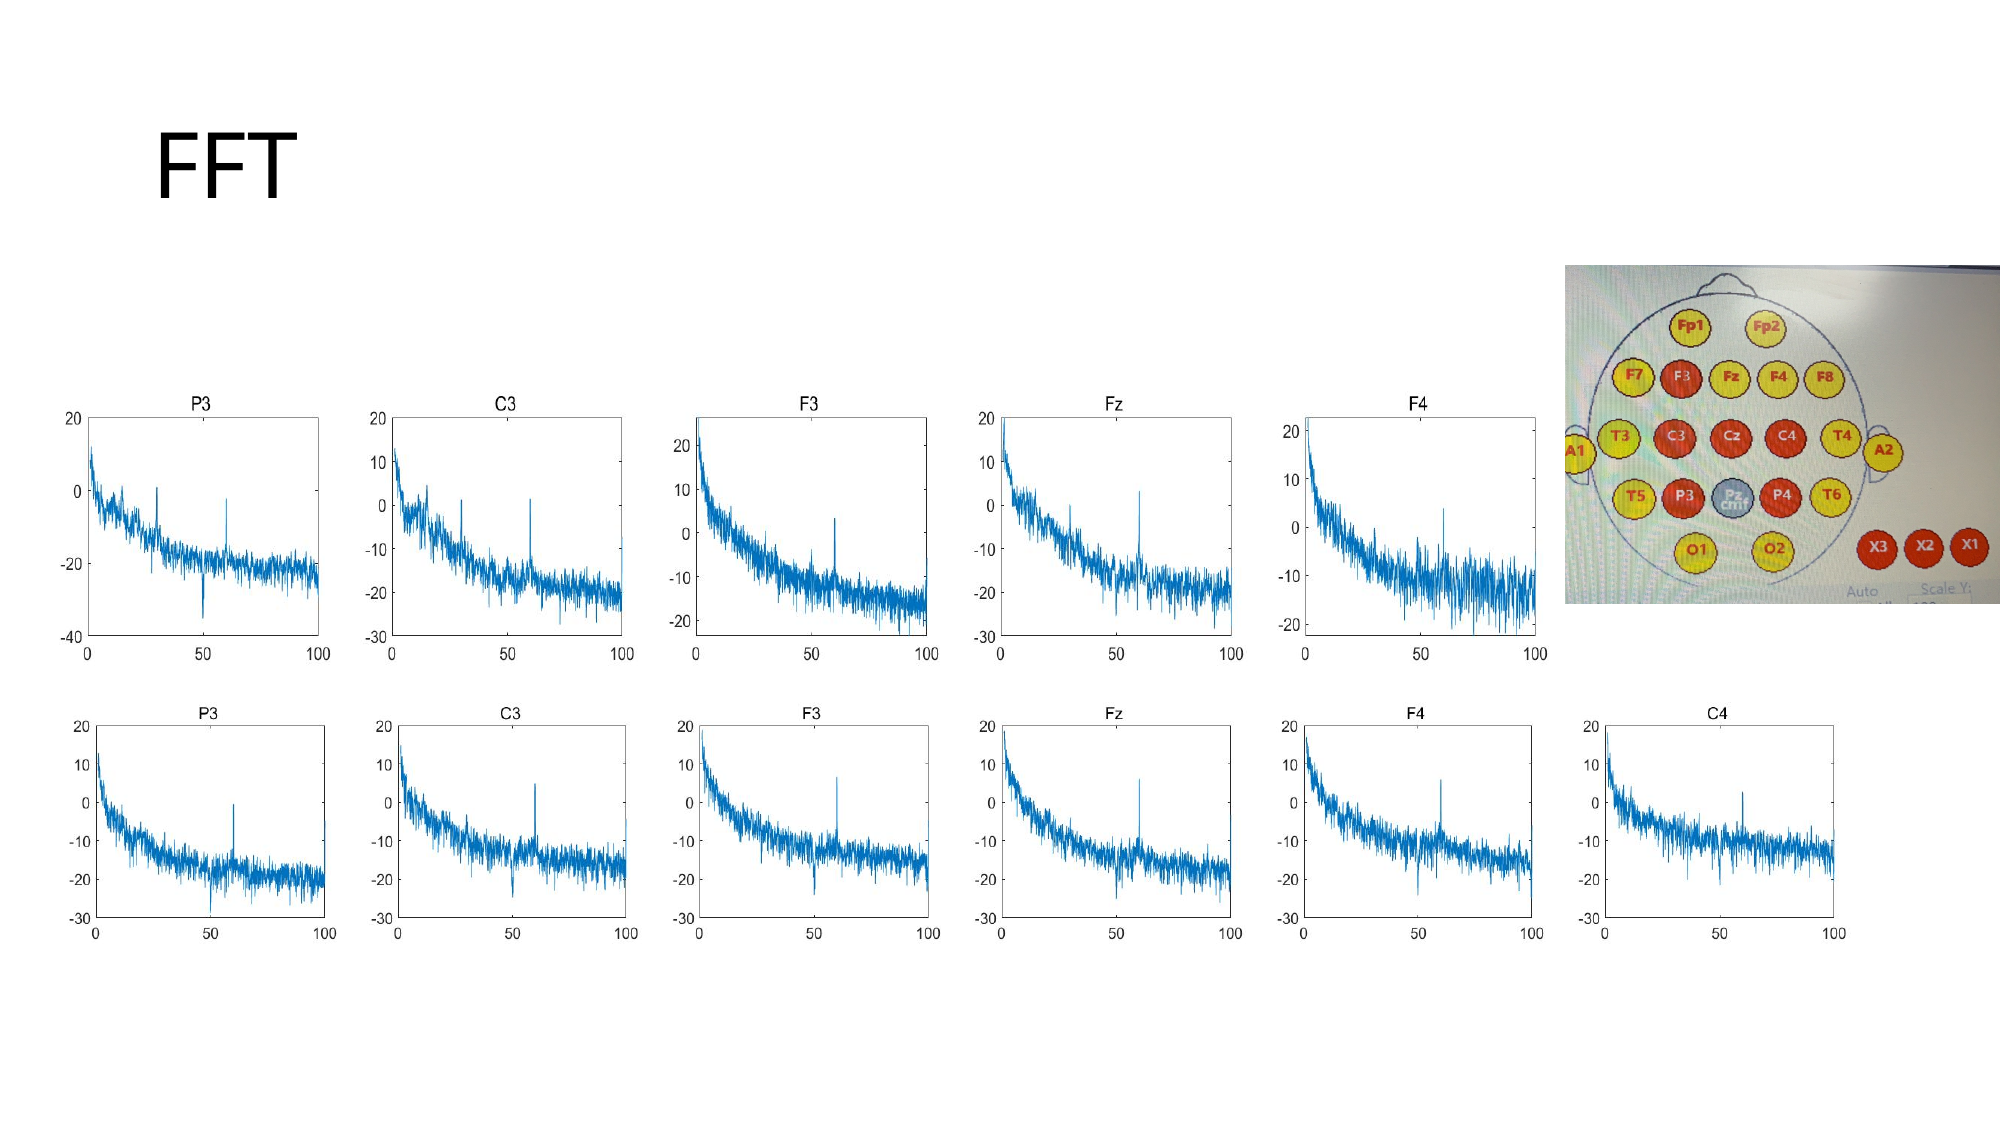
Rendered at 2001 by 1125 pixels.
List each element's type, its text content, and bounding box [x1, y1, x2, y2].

picture [39, 265, 2000, 960]
title FFT [137, 59, 1863, 278]
